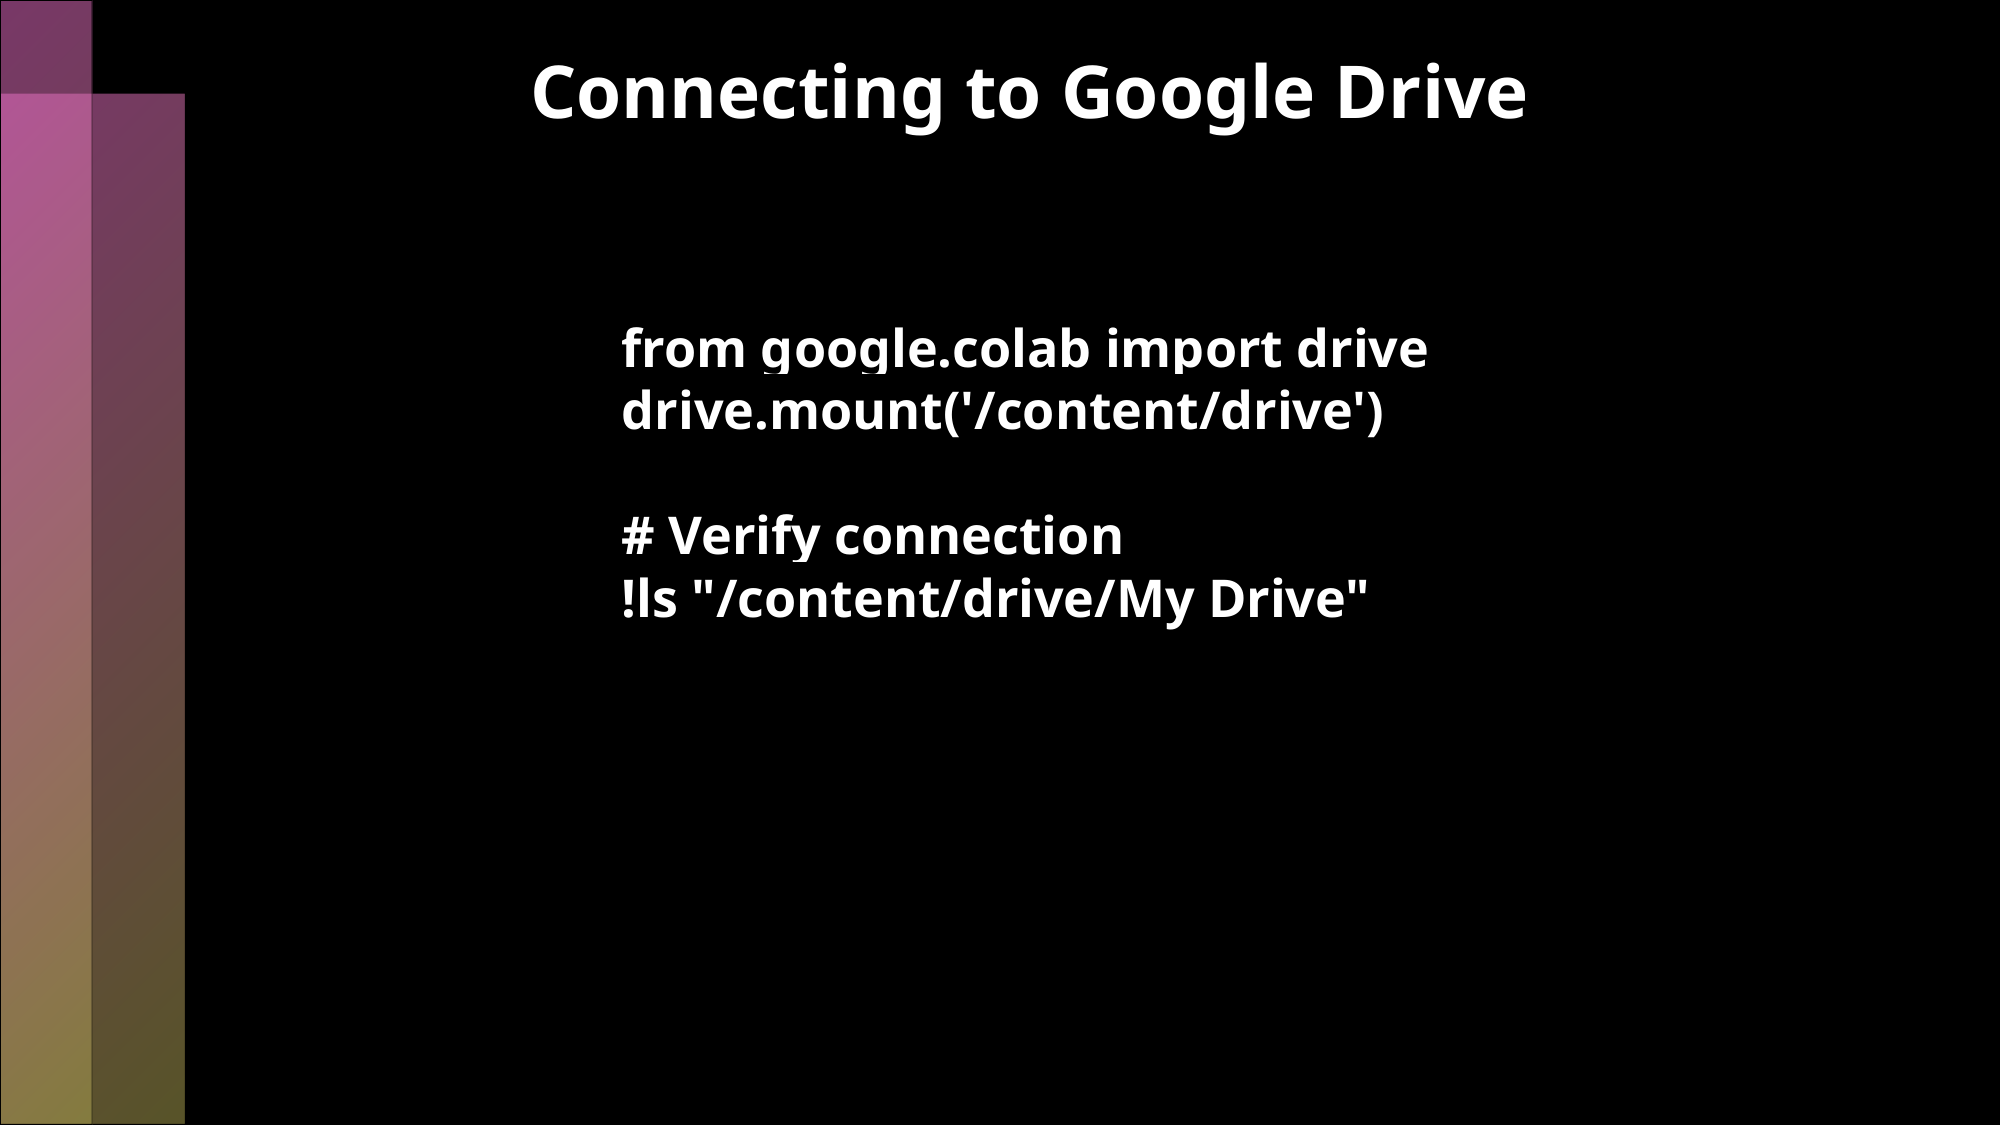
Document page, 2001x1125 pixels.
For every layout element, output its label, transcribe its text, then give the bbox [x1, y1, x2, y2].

title Connecting to Google Drive [514, 37, 1572, 166]
text_box from google.colab import drive drive.mount('/content/drive') # Verify connection !ls "/content/drive/My Drive" [607, 307, 1480, 636]
